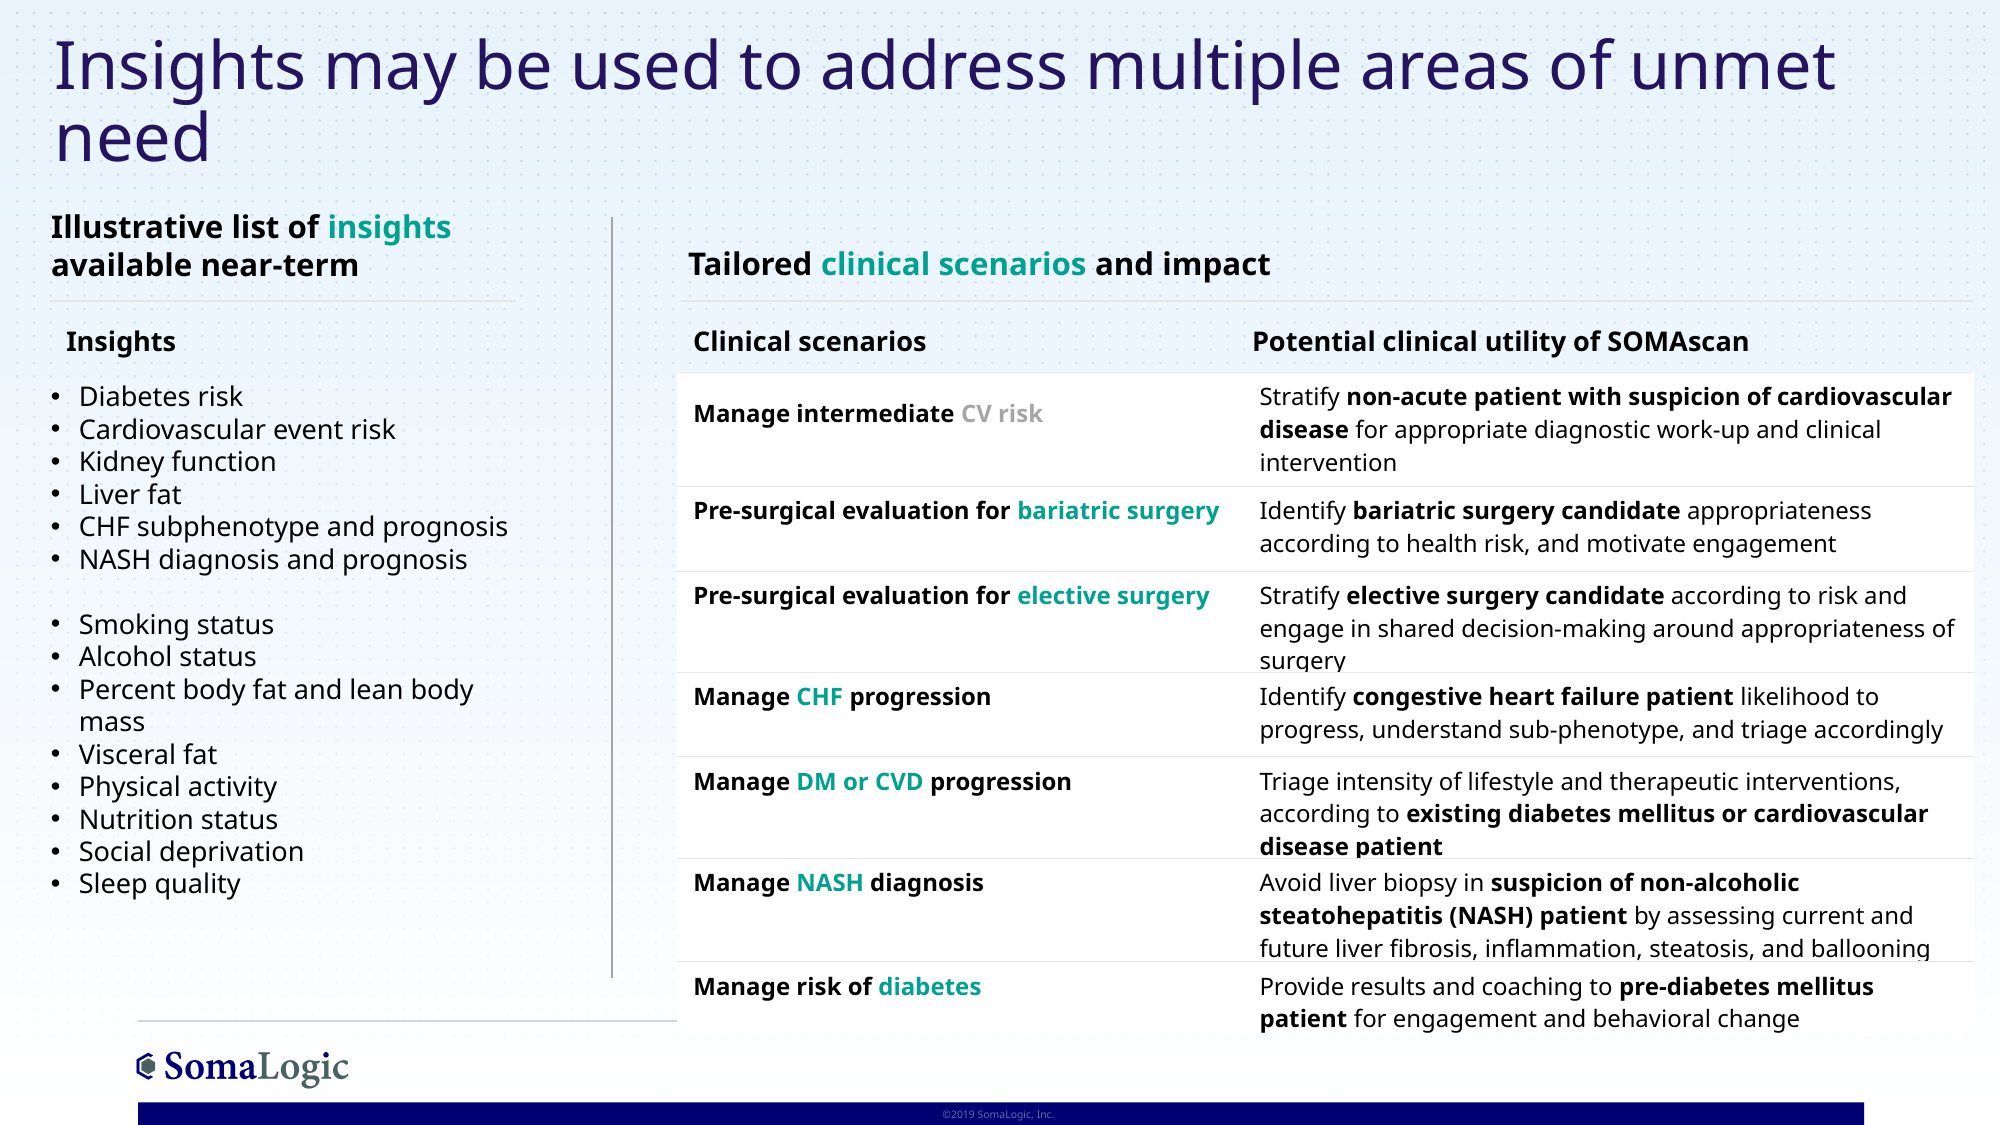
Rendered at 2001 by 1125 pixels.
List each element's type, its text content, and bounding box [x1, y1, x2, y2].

text_box Diabetes risk Cardiovascular event risk Kidney function Liver fat CHF subphenotype and prognosis NASH diagnosis and prognosis Smoking status Alcohol status Percent body fat and lean body mass Visceral fat Physical activity Nutrition status Social deprivation Sleep quality [36, 372, 530, 907]
table_cell Manage DM or CVD progression [679, 757, 1245, 858]
table_cell Identify bariatric surgery candidate appropriateness according to health risk, and motivate engagement [1245, 487, 1972, 571]
table_cell Triage intensity of lifestyle and therapeutic interventions, according to existing diabetes mellitus or cardiovascular disease patient [1245, 757, 1972, 858]
picture [0, 0, 2001, 1125]
text_box Illustrative list of insights available near-term [36, 200, 571, 290]
table_cell Identify congestive heart failure patient likelihood to progress, understand sub-phenotype, and triage accordingly [1245, 673, 1972, 756]
text_box Clinical scenarios [678, 317, 1061, 365]
text_box Potential clinical utility of SOMAscan [1237, 317, 1878, 365]
table_cell Stratify elective surgery candidate according to risk and engage in shared decision-making around appropriateness of surgery [1245, 572, 1972, 672]
text_box Insights [51, 317, 434, 365]
table_cell Avoid liver biopsy in suspicion of non-alcoholic steatohepatitis (NASH) patient by assessing current and future liver fibrosis, inflammation, steatosis, and ballooning [1245, 859, 1972, 961]
table_cell Manage CHF progression [679, 673, 1245, 756]
table_cell Pre-surgical evaluation for bariatric surgery [679, 487, 1245, 571]
title Insights may be used to address multiple areas of unmet need [39, 59, 1887, 148]
table_cell Provide results and coaching to pre-diabetes mellitus patient for engagement and behavioral change [1245, 962, 1972, 1033]
text_box Tailored clinical scenarios and impact [673, 237, 1955, 290]
table_cell Manage NASH diagnosis [679, 859, 1245, 961]
table_header Stratify non-acute patient with suspicion of cardiovascular disease for appropriate diagnostic work-up and clinical intervention [1245, 373, 1972, 486]
table_cell Manage risk of diabetes [679, 962, 1245, 1033]
table_cell Pre-surgical evaluation for elective surgery [679, 572, 1245, 672]
table_header Manage intermediate CV risk [679, 373, 1245, 486]
